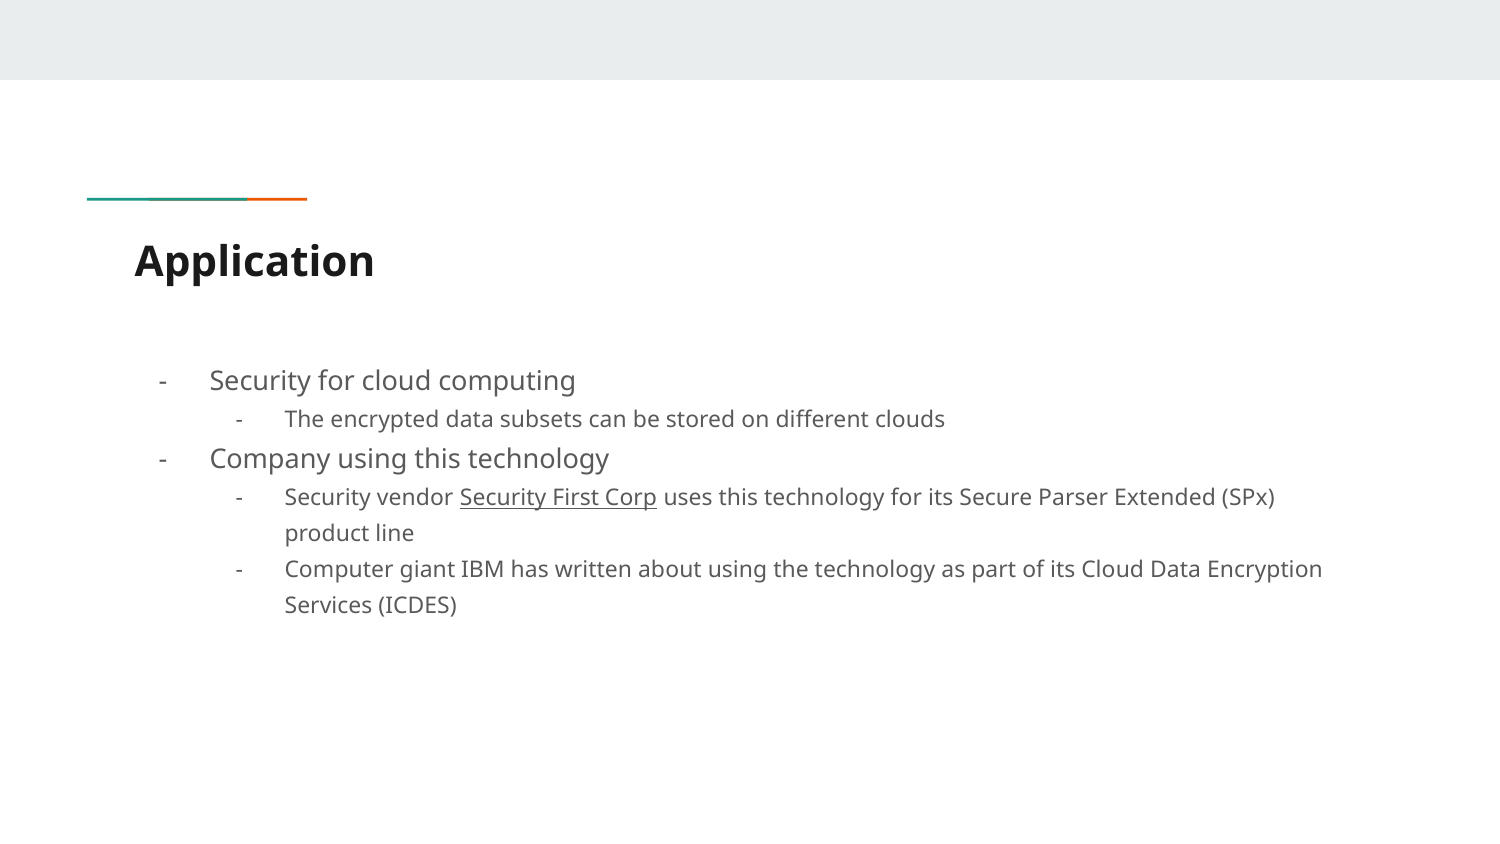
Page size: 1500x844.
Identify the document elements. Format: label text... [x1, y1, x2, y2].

list Security for cloud computing The encrypted data subsets can be stored on different clouds Company using this technology Security vendor Security First Corp uses this technology for its Secure Parser Extended (SPx) product line Computer giant IBM has written about using the technology as part of its Cloud Data Encryption Services (ICDES) [119, 341, 1381, 712]
title Application [119, 216, 1381, 305]
